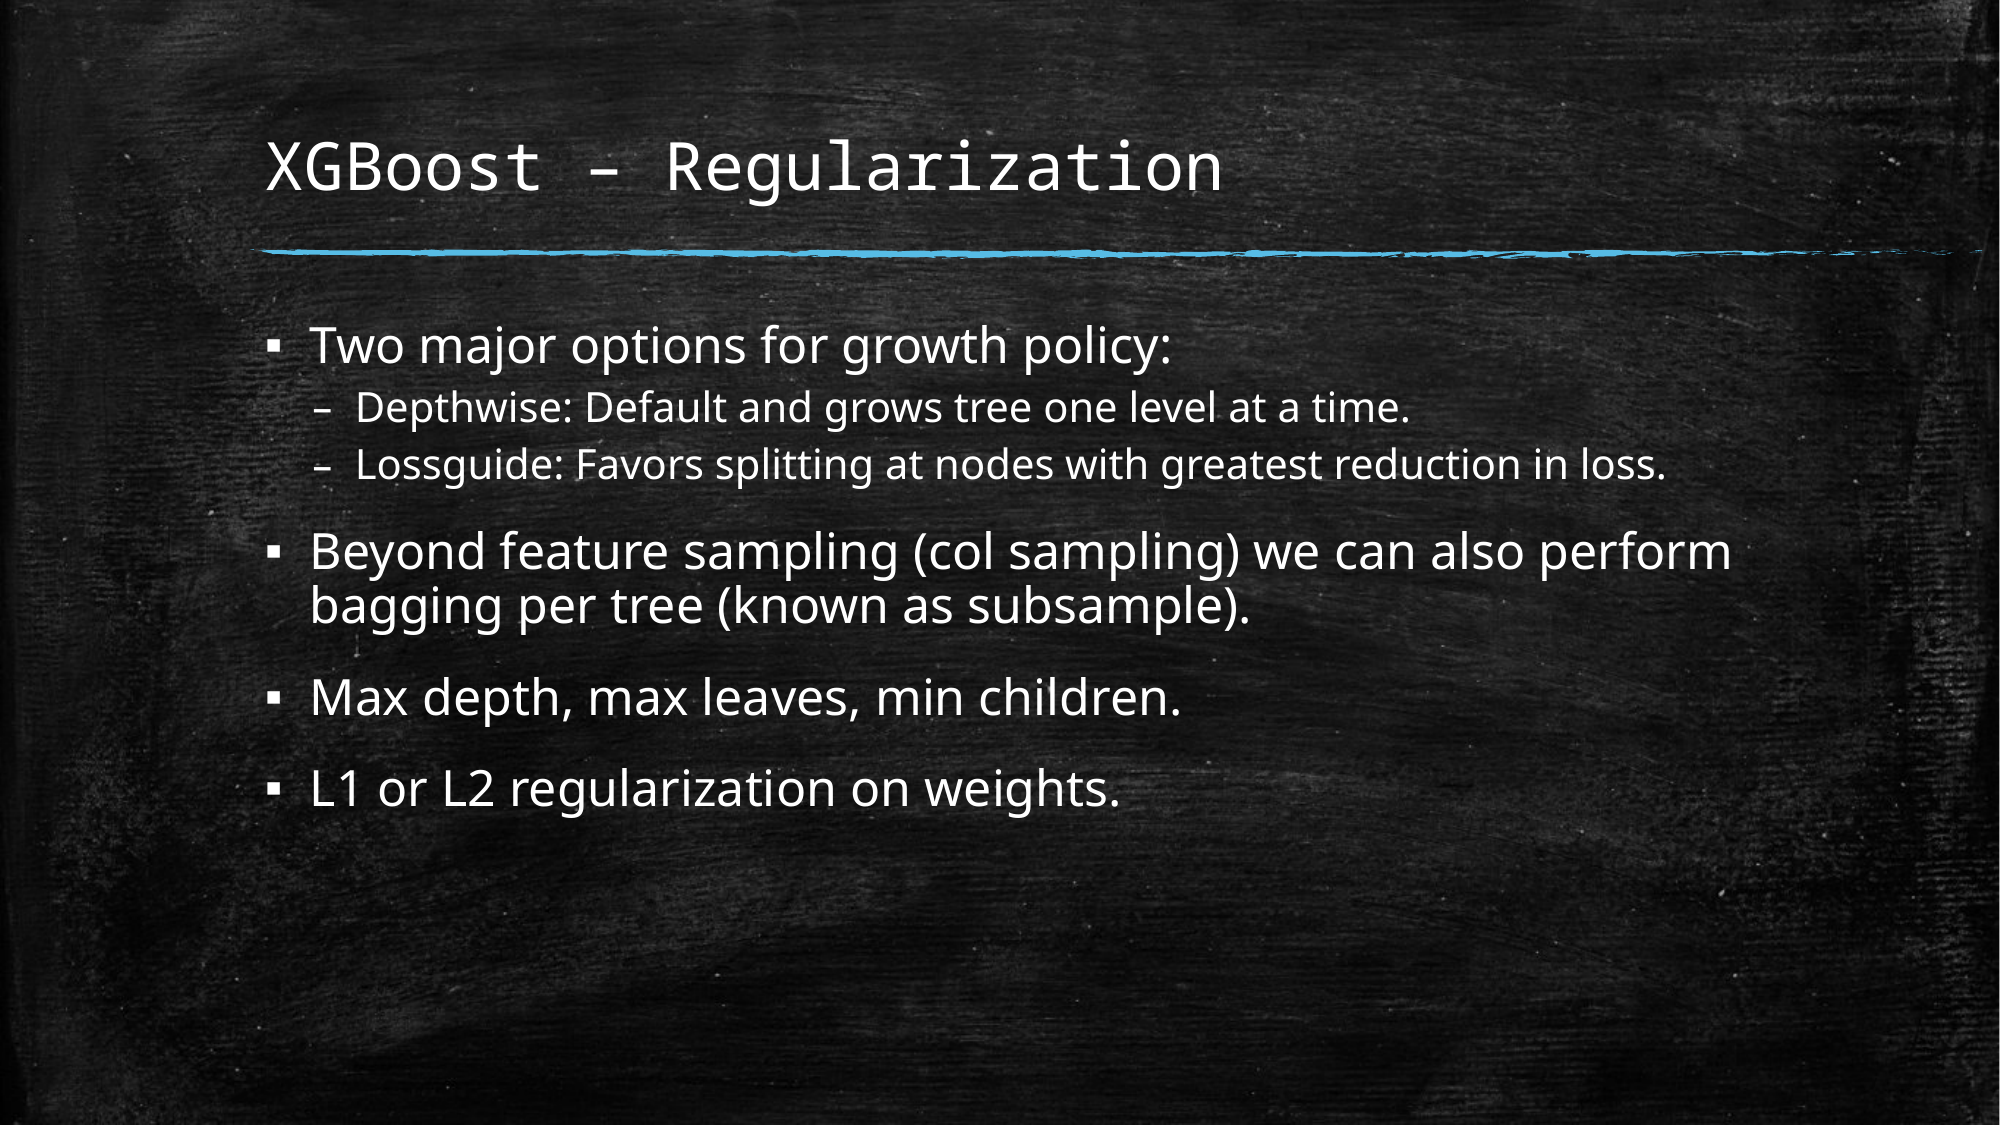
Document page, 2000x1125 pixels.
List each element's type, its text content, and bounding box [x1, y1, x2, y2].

title XGBoost – Regularization [249, 45, 1750, 213]
list Two major options for growth policy: Depthwise: Default and grows tree one level at a time. Lossguide: Favors splitting at nodes with greatest reduction in loss. Beyond feature sampling (col sampling) we can also perform bagging per tree (known as subsample). Max depth, max leaves, min children. L1 or L2 regularization on weights. [249, 312, 1750, 1013]
